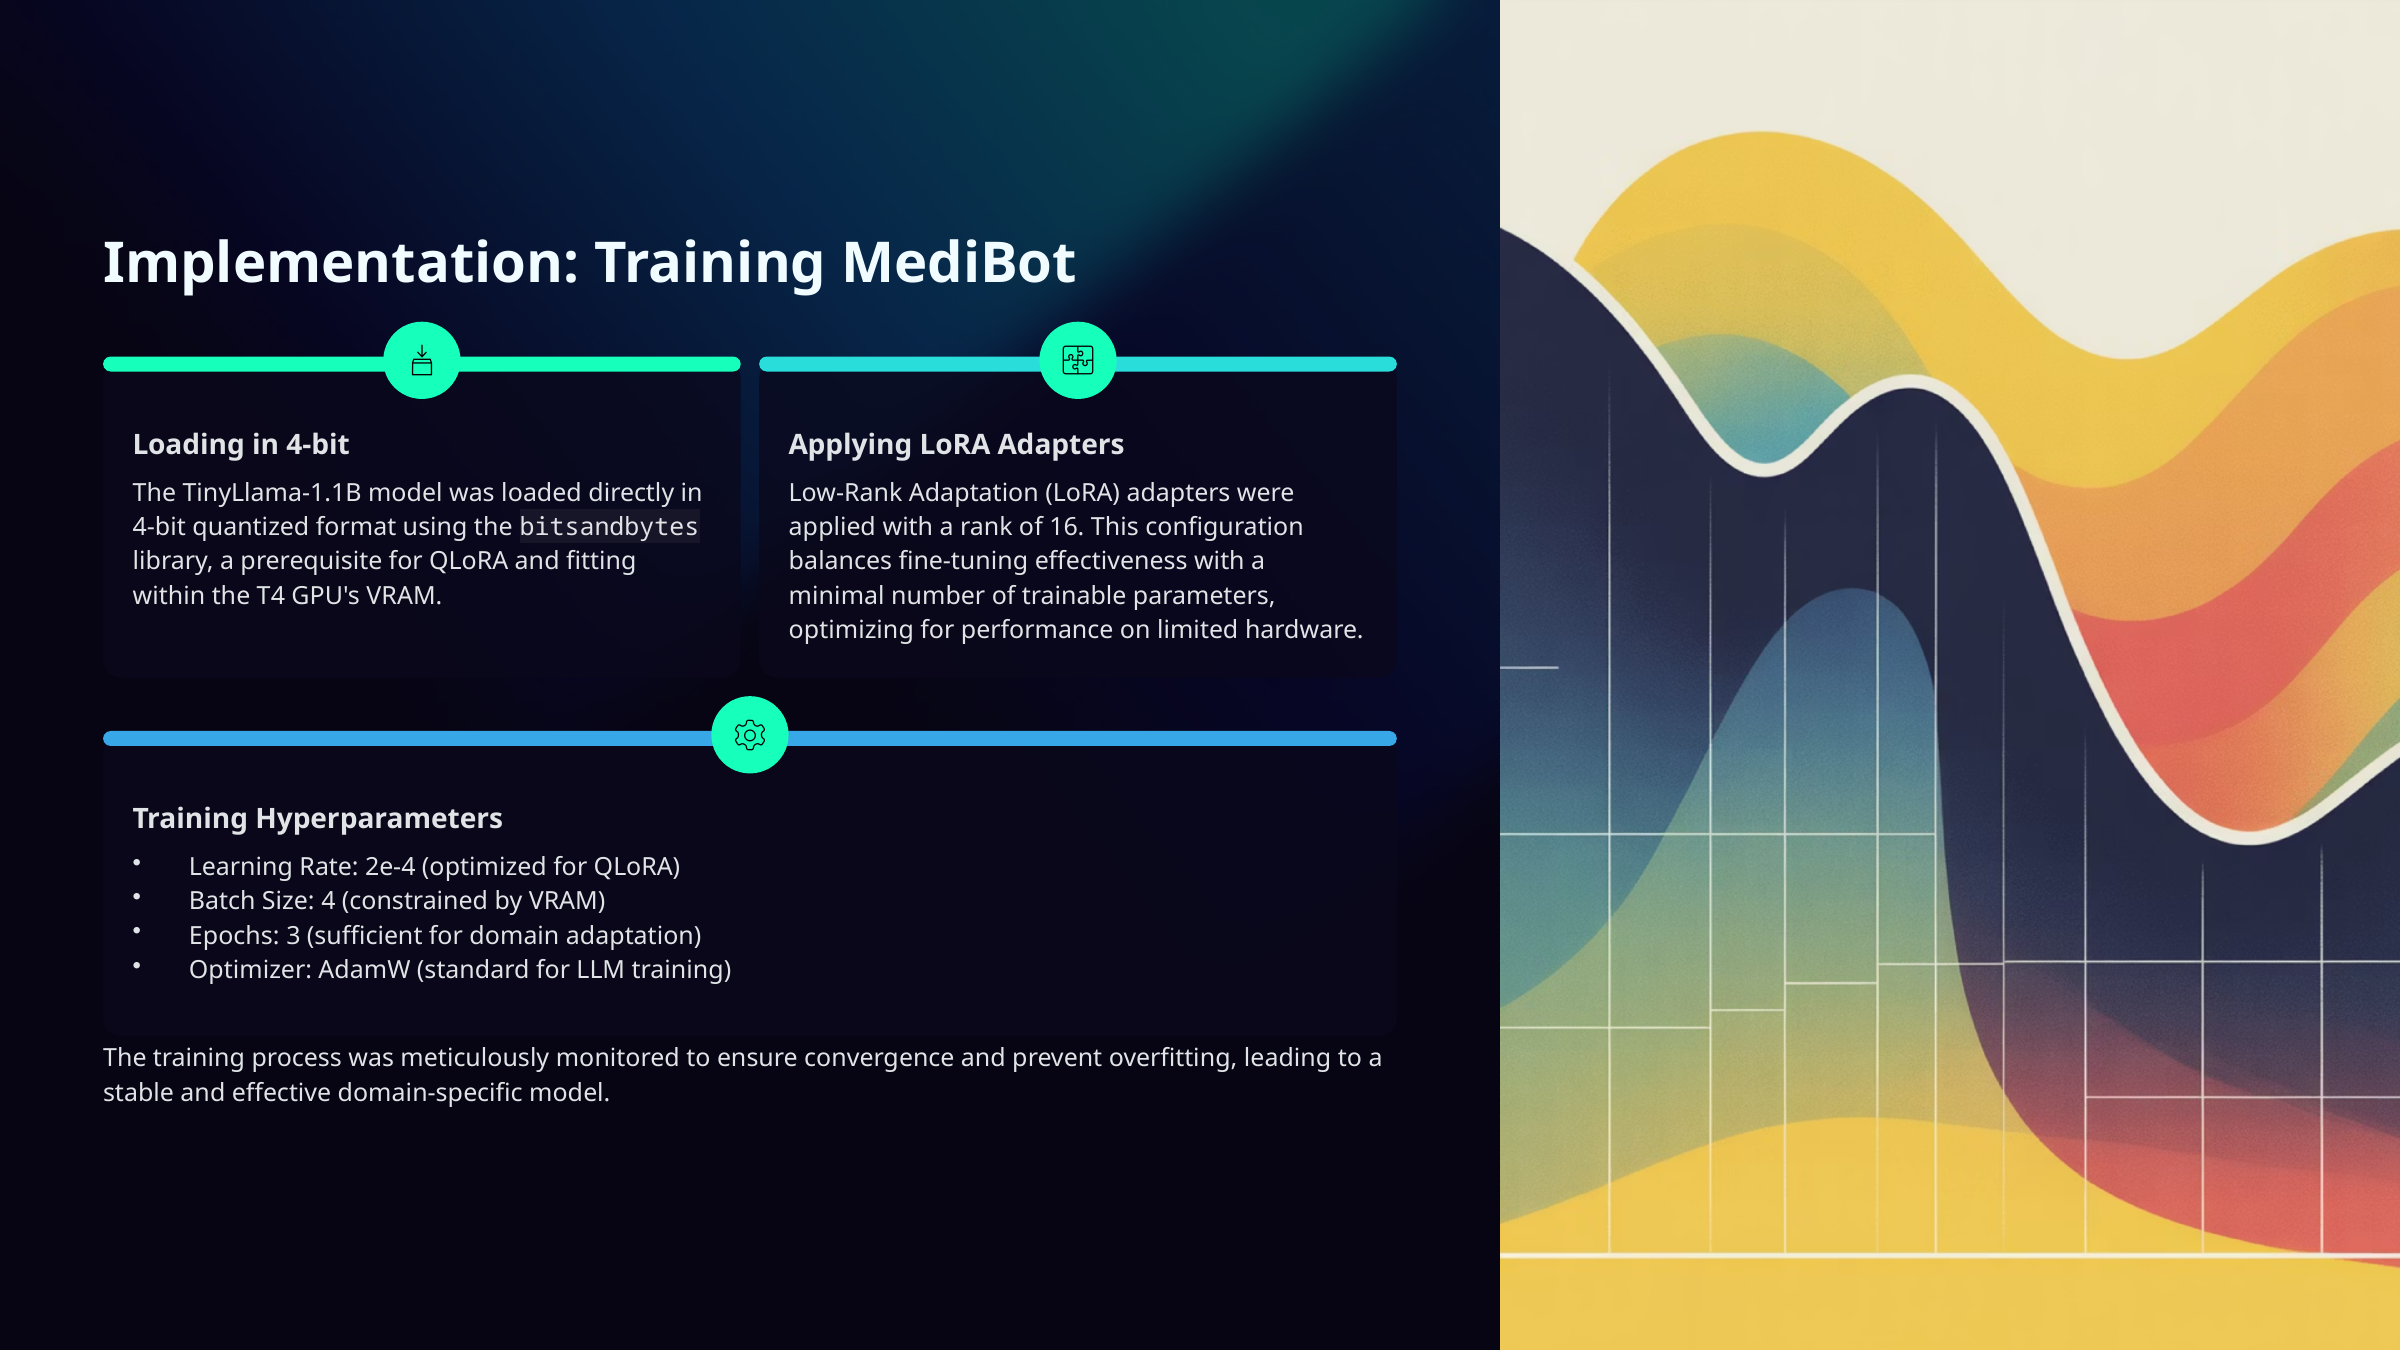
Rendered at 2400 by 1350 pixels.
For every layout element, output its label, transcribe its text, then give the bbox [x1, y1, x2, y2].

text_box [788, 730, 1397, 746]
text_box Learning Rate: 2e-4 (optimized for QLoRA) Batch Size: 4 (constrained by VRAM) Epochs: 3 (sufficient for domain adaptation) Optimizer: AdamW (standard for LLM training) [132, 846, 1368, 988]
text_box [1039, 321, 1117, 399]
picture [734, 719, 766, 751]
text_box Implementation: Training MediBot [103, 222, 1021, 294]
text_box Applying LoRA Adapters [788, 424, 1114, 461]
text_box [1116, 356, 1397, 372]
text_box [102, 370, 741, 678]
text_box [102, 744, 1397, 1037]
text_box [103, 356, 384, 372]
text_box [460, 356, 741, 372]
text_box The training process was meticulously monitored to ensure convergence and prevent overfitting, leading to a stable and effective domain-specific model. [103, 1037, 1397, 1109]
text_box The TinyLlama-1.1B model was loaded directly in 4-bit quantized format using the bitsandbytes library, a prerequisite for QLoRA and fitting within the T4 GPU's VRAM. [132, 471, 712, 613]
text_box [759, 356, 1040, 372]
text_box Training Hyperparameters [132, 799, 490, 835]
text_box [103, 730, 712, 746]
text_box [711, 696, 789, 774]
text_box [759, 370, 1397, 678]
text_box Loading in 4-bit [132, 424, 419, 461]
picture [1499, 0, 2400, 1350]
picture [1062, 344, 1094, 376]
picture [406, 344, 438, 376]
text_box Low-Rank Adaptation (LoRA) adapters were applied with a rank of 16. This configuration balances fine-tuning effectiveness with a minimal number of trainable parameters, optimizing for performance on limited hardware. [788, 471, 1368, 649]
text_box [383, 321, 461, 399]
